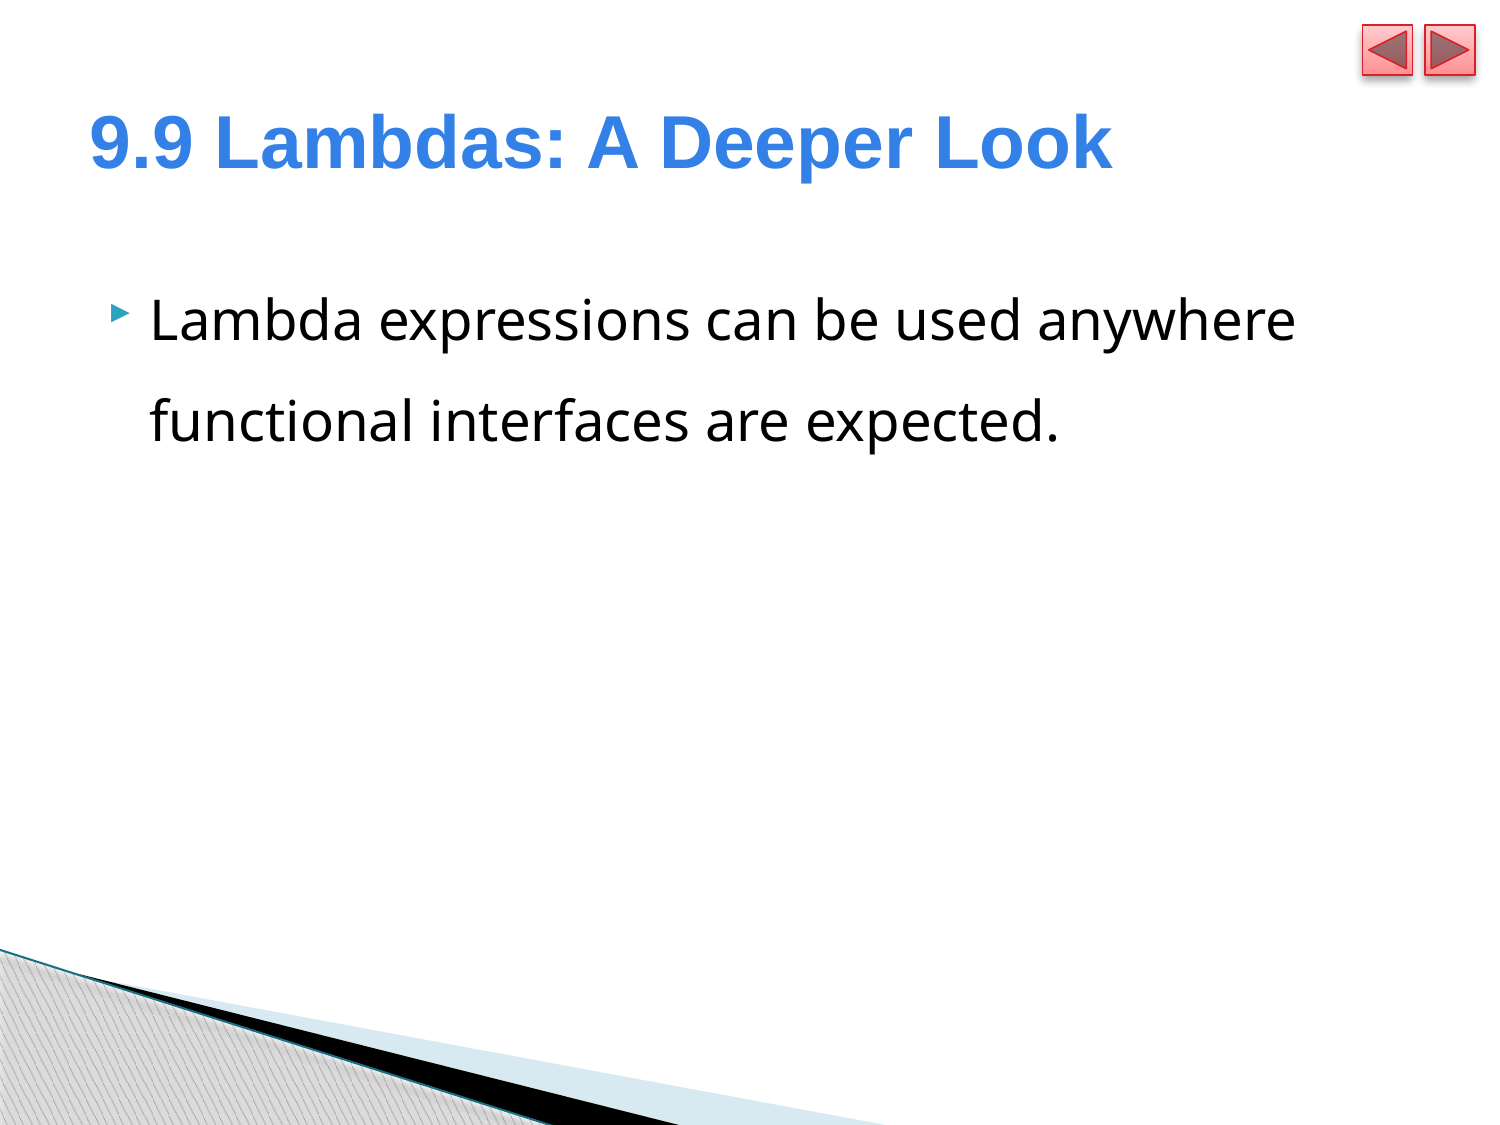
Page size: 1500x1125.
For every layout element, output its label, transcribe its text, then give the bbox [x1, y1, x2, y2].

list Lambda expressions can be used anywhere functional interfaces are expected. [74, 242, 1426, 986]
title 9.9 Lambdas: A Deeper Look [75, 45, 1425, 233]
